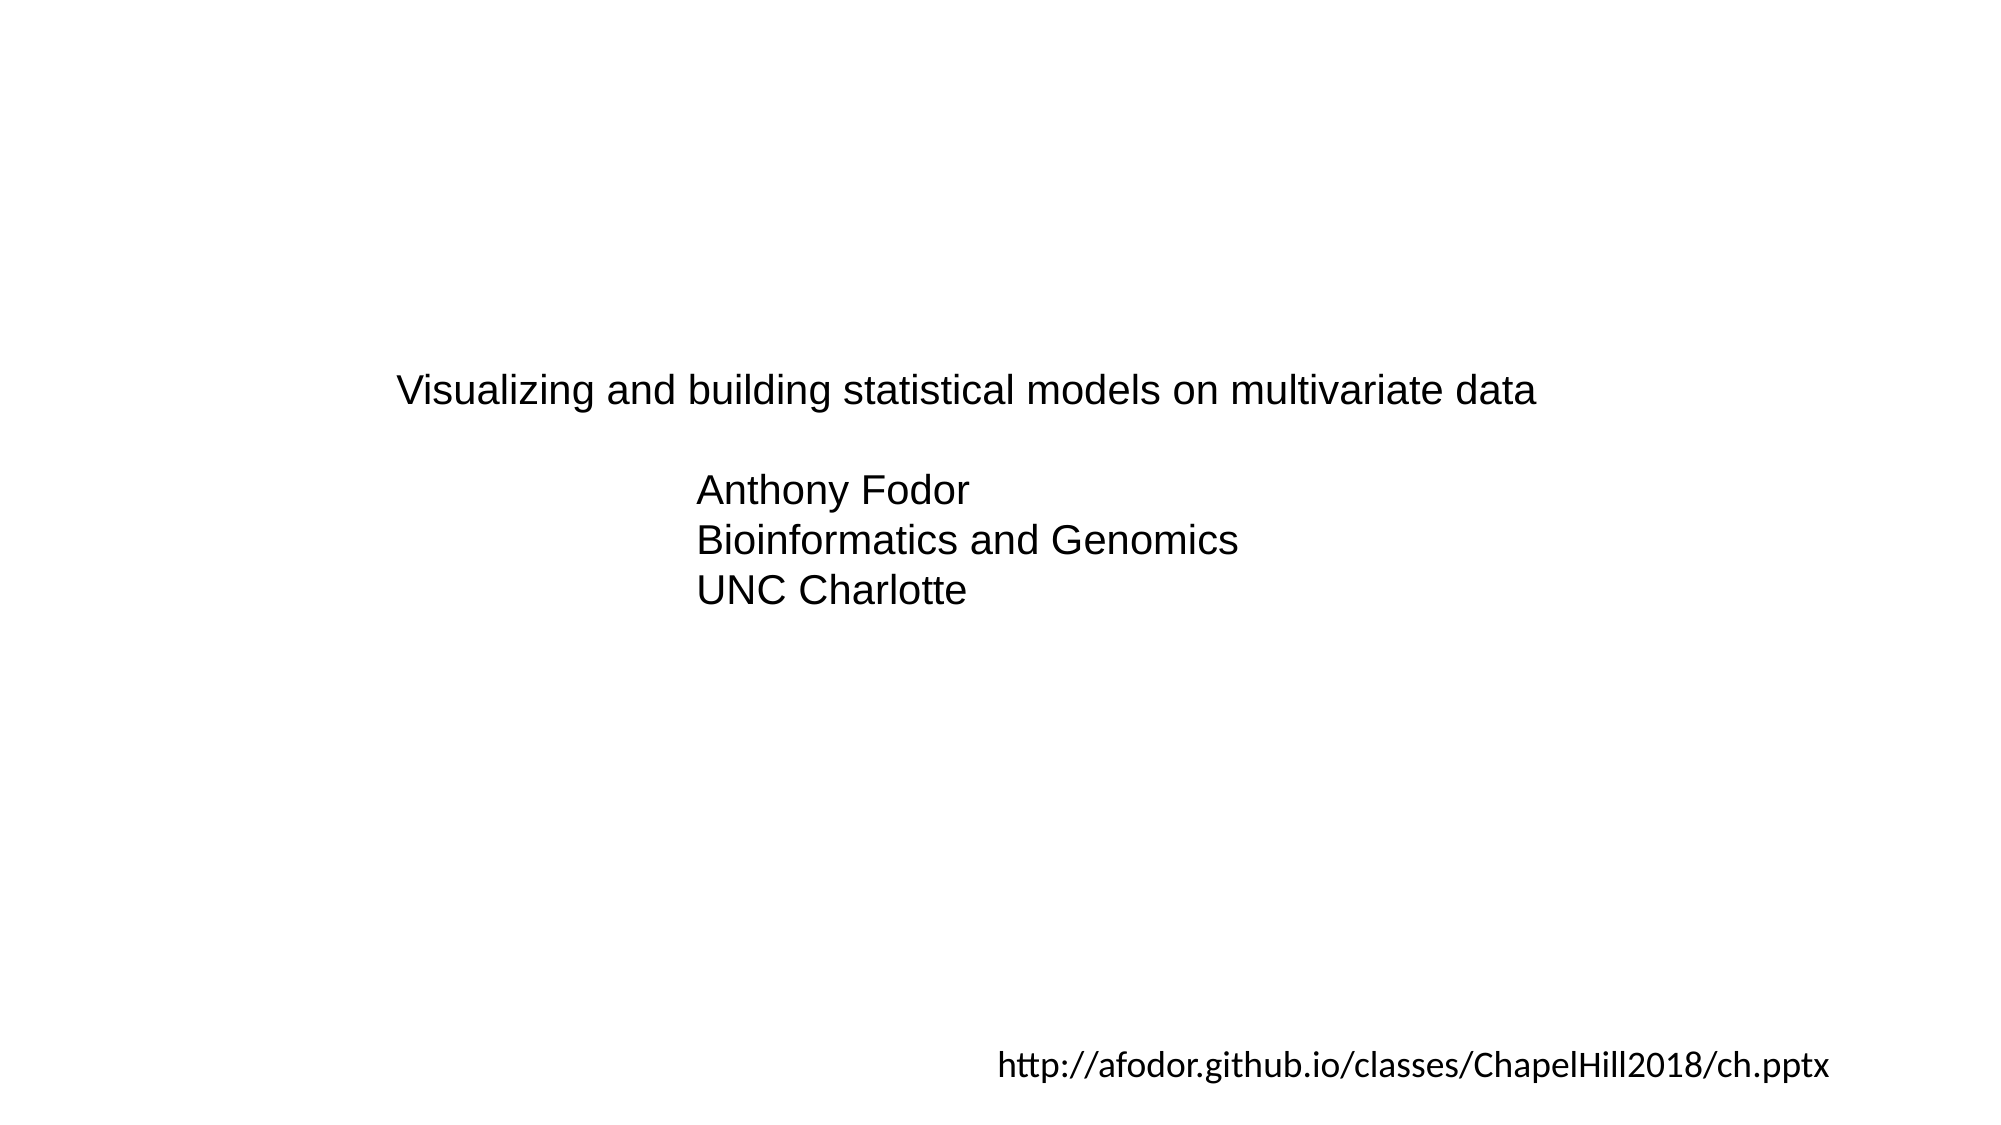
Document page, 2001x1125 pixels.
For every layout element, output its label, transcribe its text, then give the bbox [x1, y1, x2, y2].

text_box Visualizing and building statistical models on multivariate data Anthony Fodor Bioinformatics and Genomics UNC Charlotte [381, 355, 1743, 671]
text_box http://afodor.github.io/classes/ChapelHill2018/ch.pptx [982, 1032, 1846, 1093]
